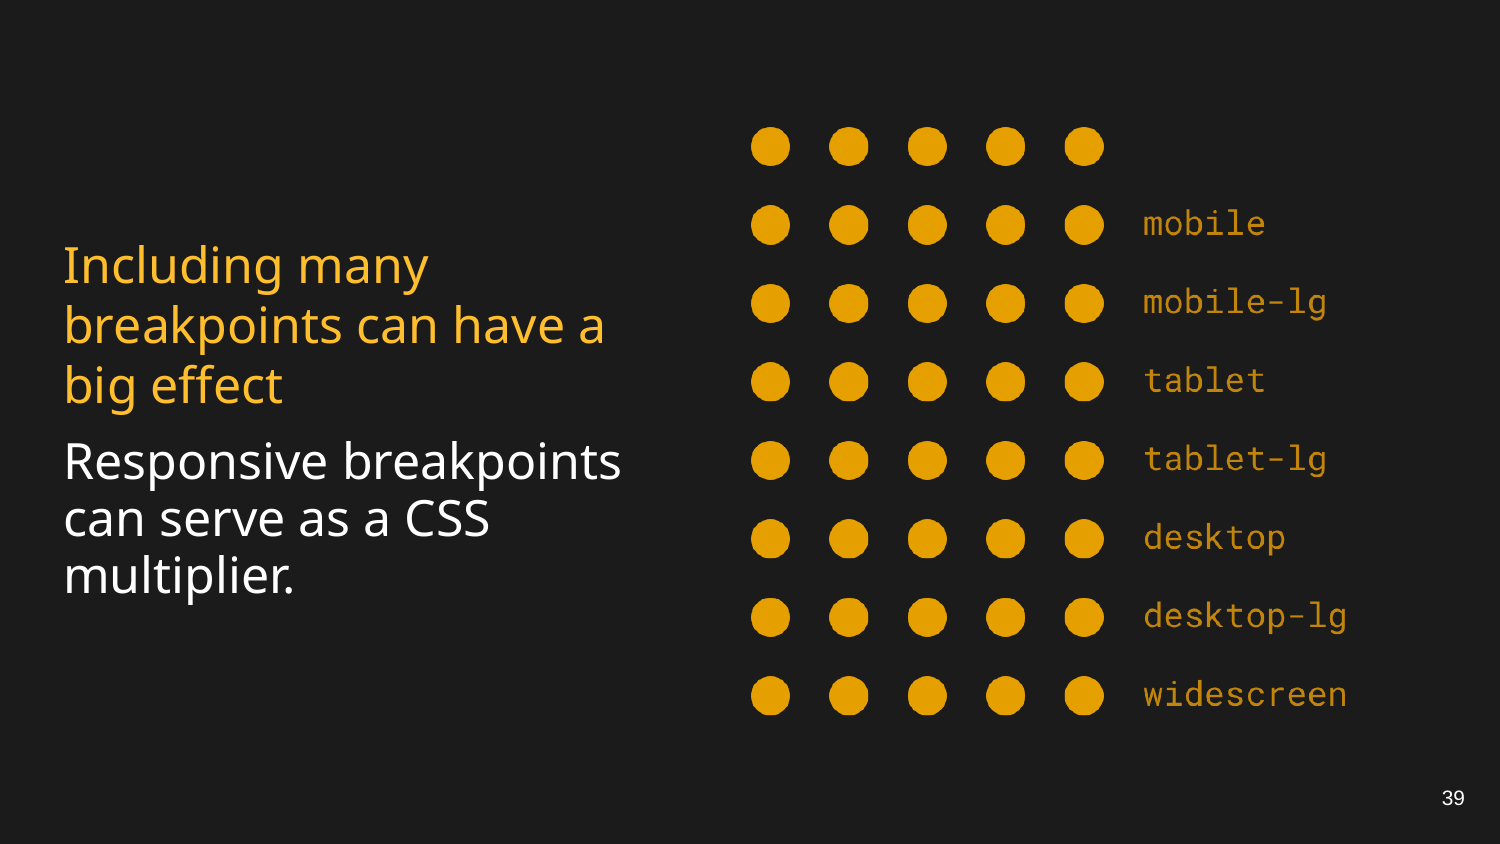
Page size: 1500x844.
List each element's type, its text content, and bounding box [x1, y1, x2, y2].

picture [655, 0, 1500, 844]
list Responsive breakpoints can serve as a CSS multiplier. [48, 418, 645, 776]
title Including many breakpoints can have a big effect [48, 110, 638, 418]
